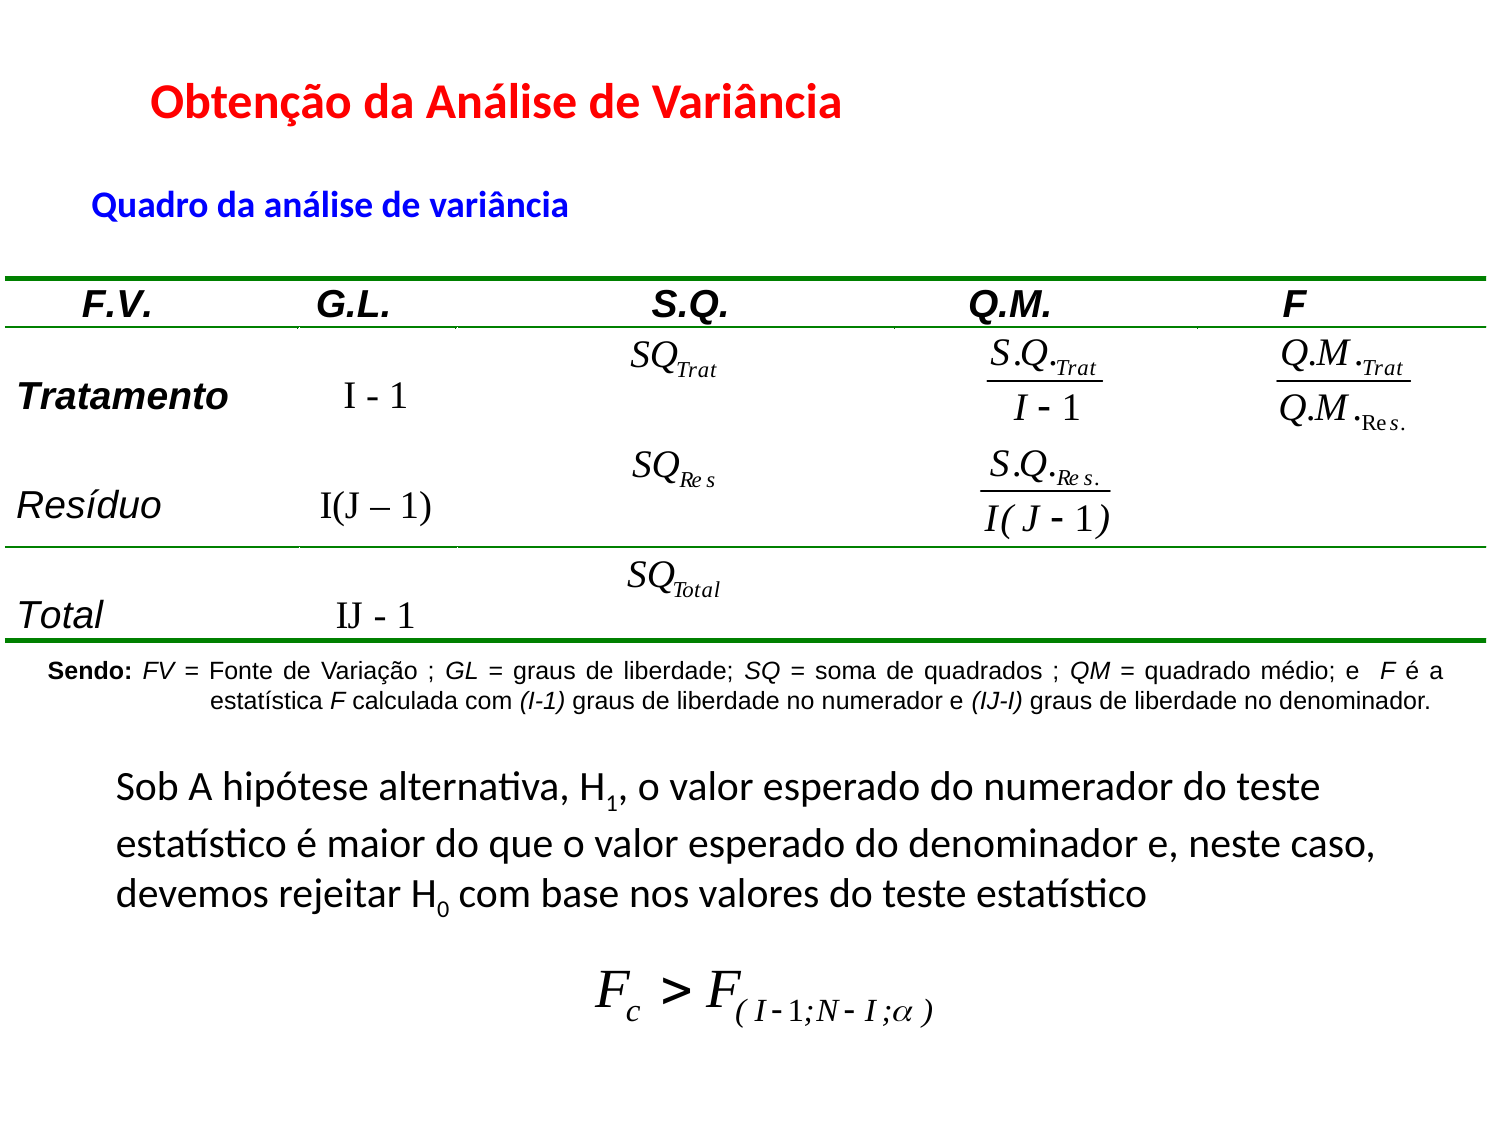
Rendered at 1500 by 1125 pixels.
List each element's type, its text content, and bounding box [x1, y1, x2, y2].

text_box Quadro da análise de variância [76, 172, 1377, 233]
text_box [584, 952, 941, 1041]
text_box Obtenção da Análise de Variância [135, 61, 963, 136]
text_box Sob A hipótese alternativa, H1, o valor esperado do numerador do teste estatístico é maior do que o valor esperado do denominador e, neste caso, devemos rejeitar H0 com base nos valores do teste estatístico [100, 751, 1424, 930]
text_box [4, 276, 1487, 718]
